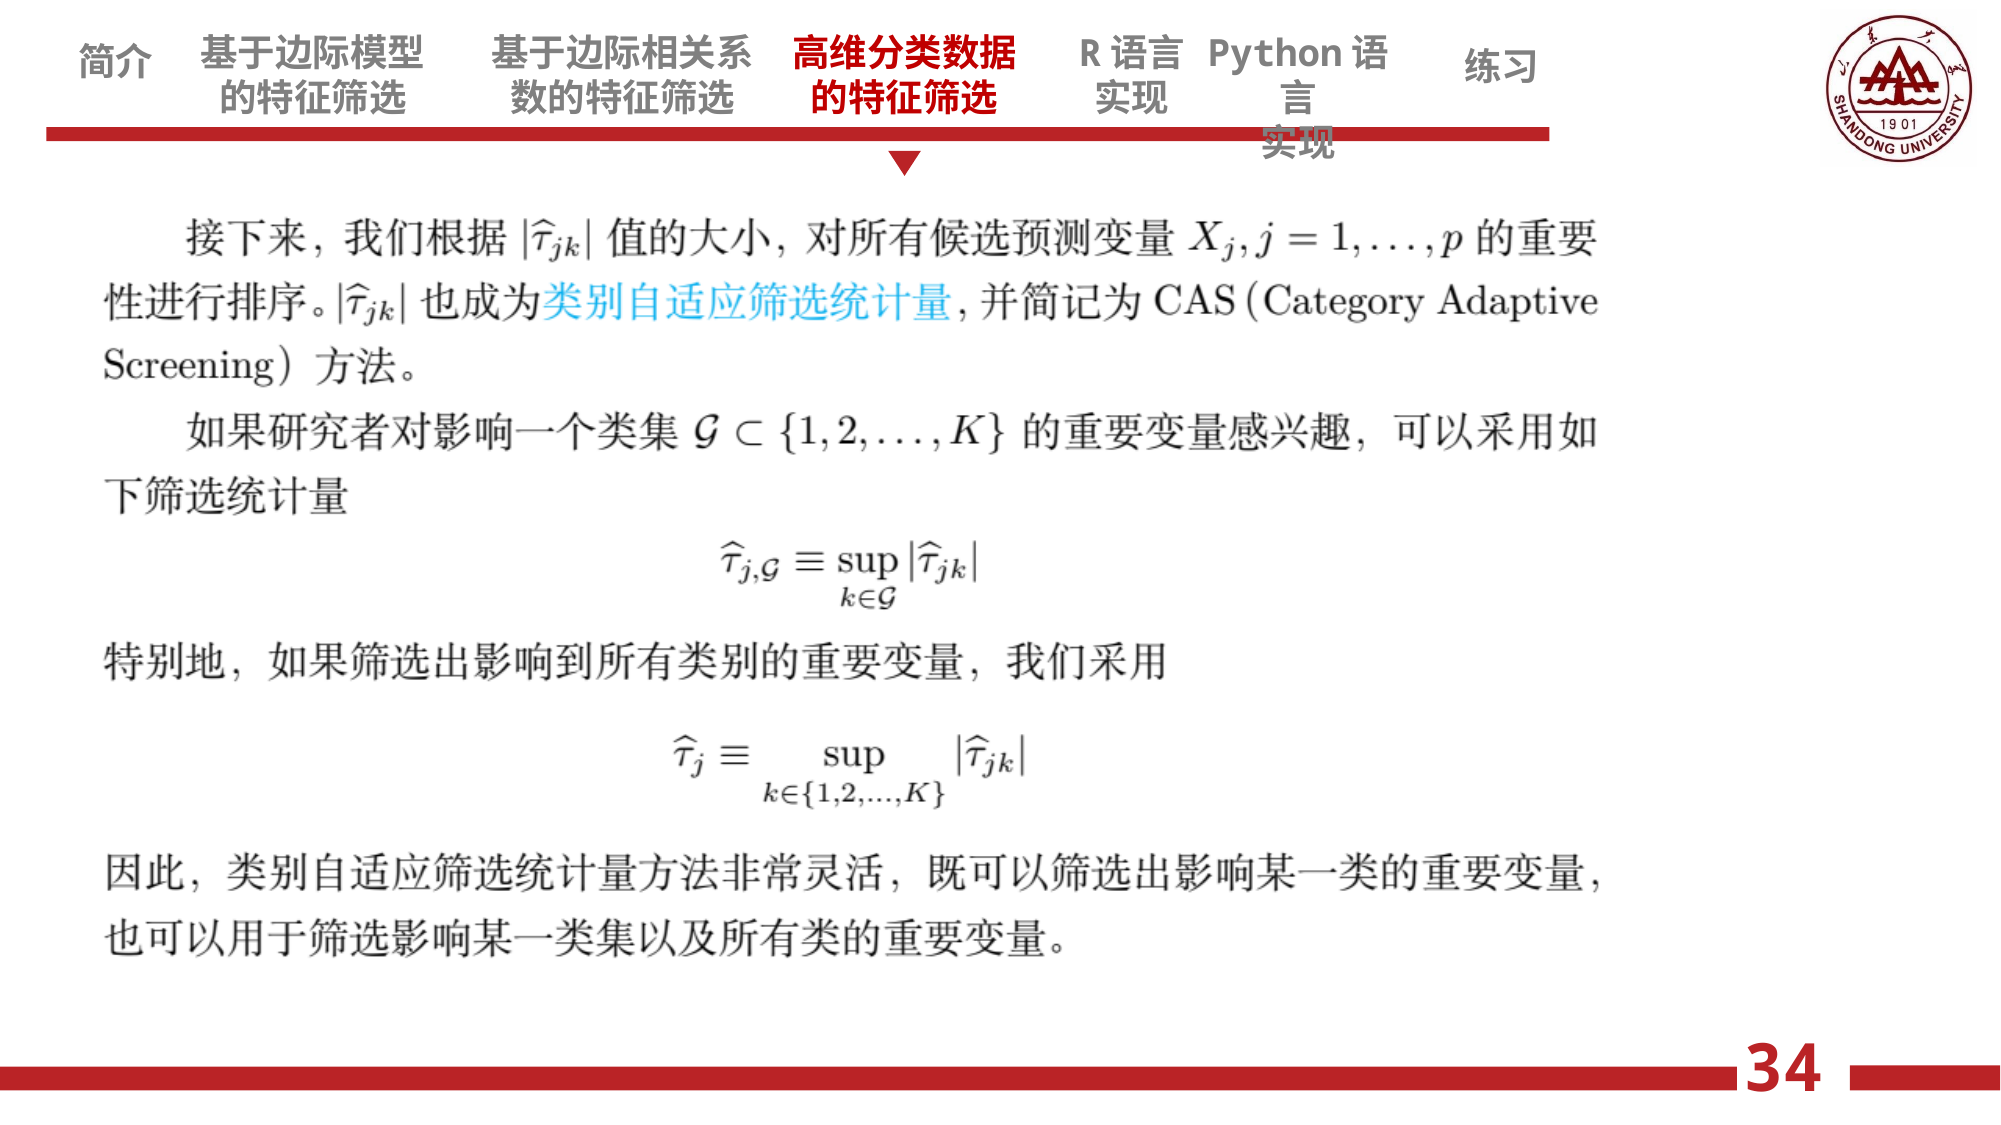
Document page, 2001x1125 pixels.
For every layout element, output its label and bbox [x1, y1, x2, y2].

picture [1820, 9, 1977, 167]
picture [83, 203, 1622, 966]
